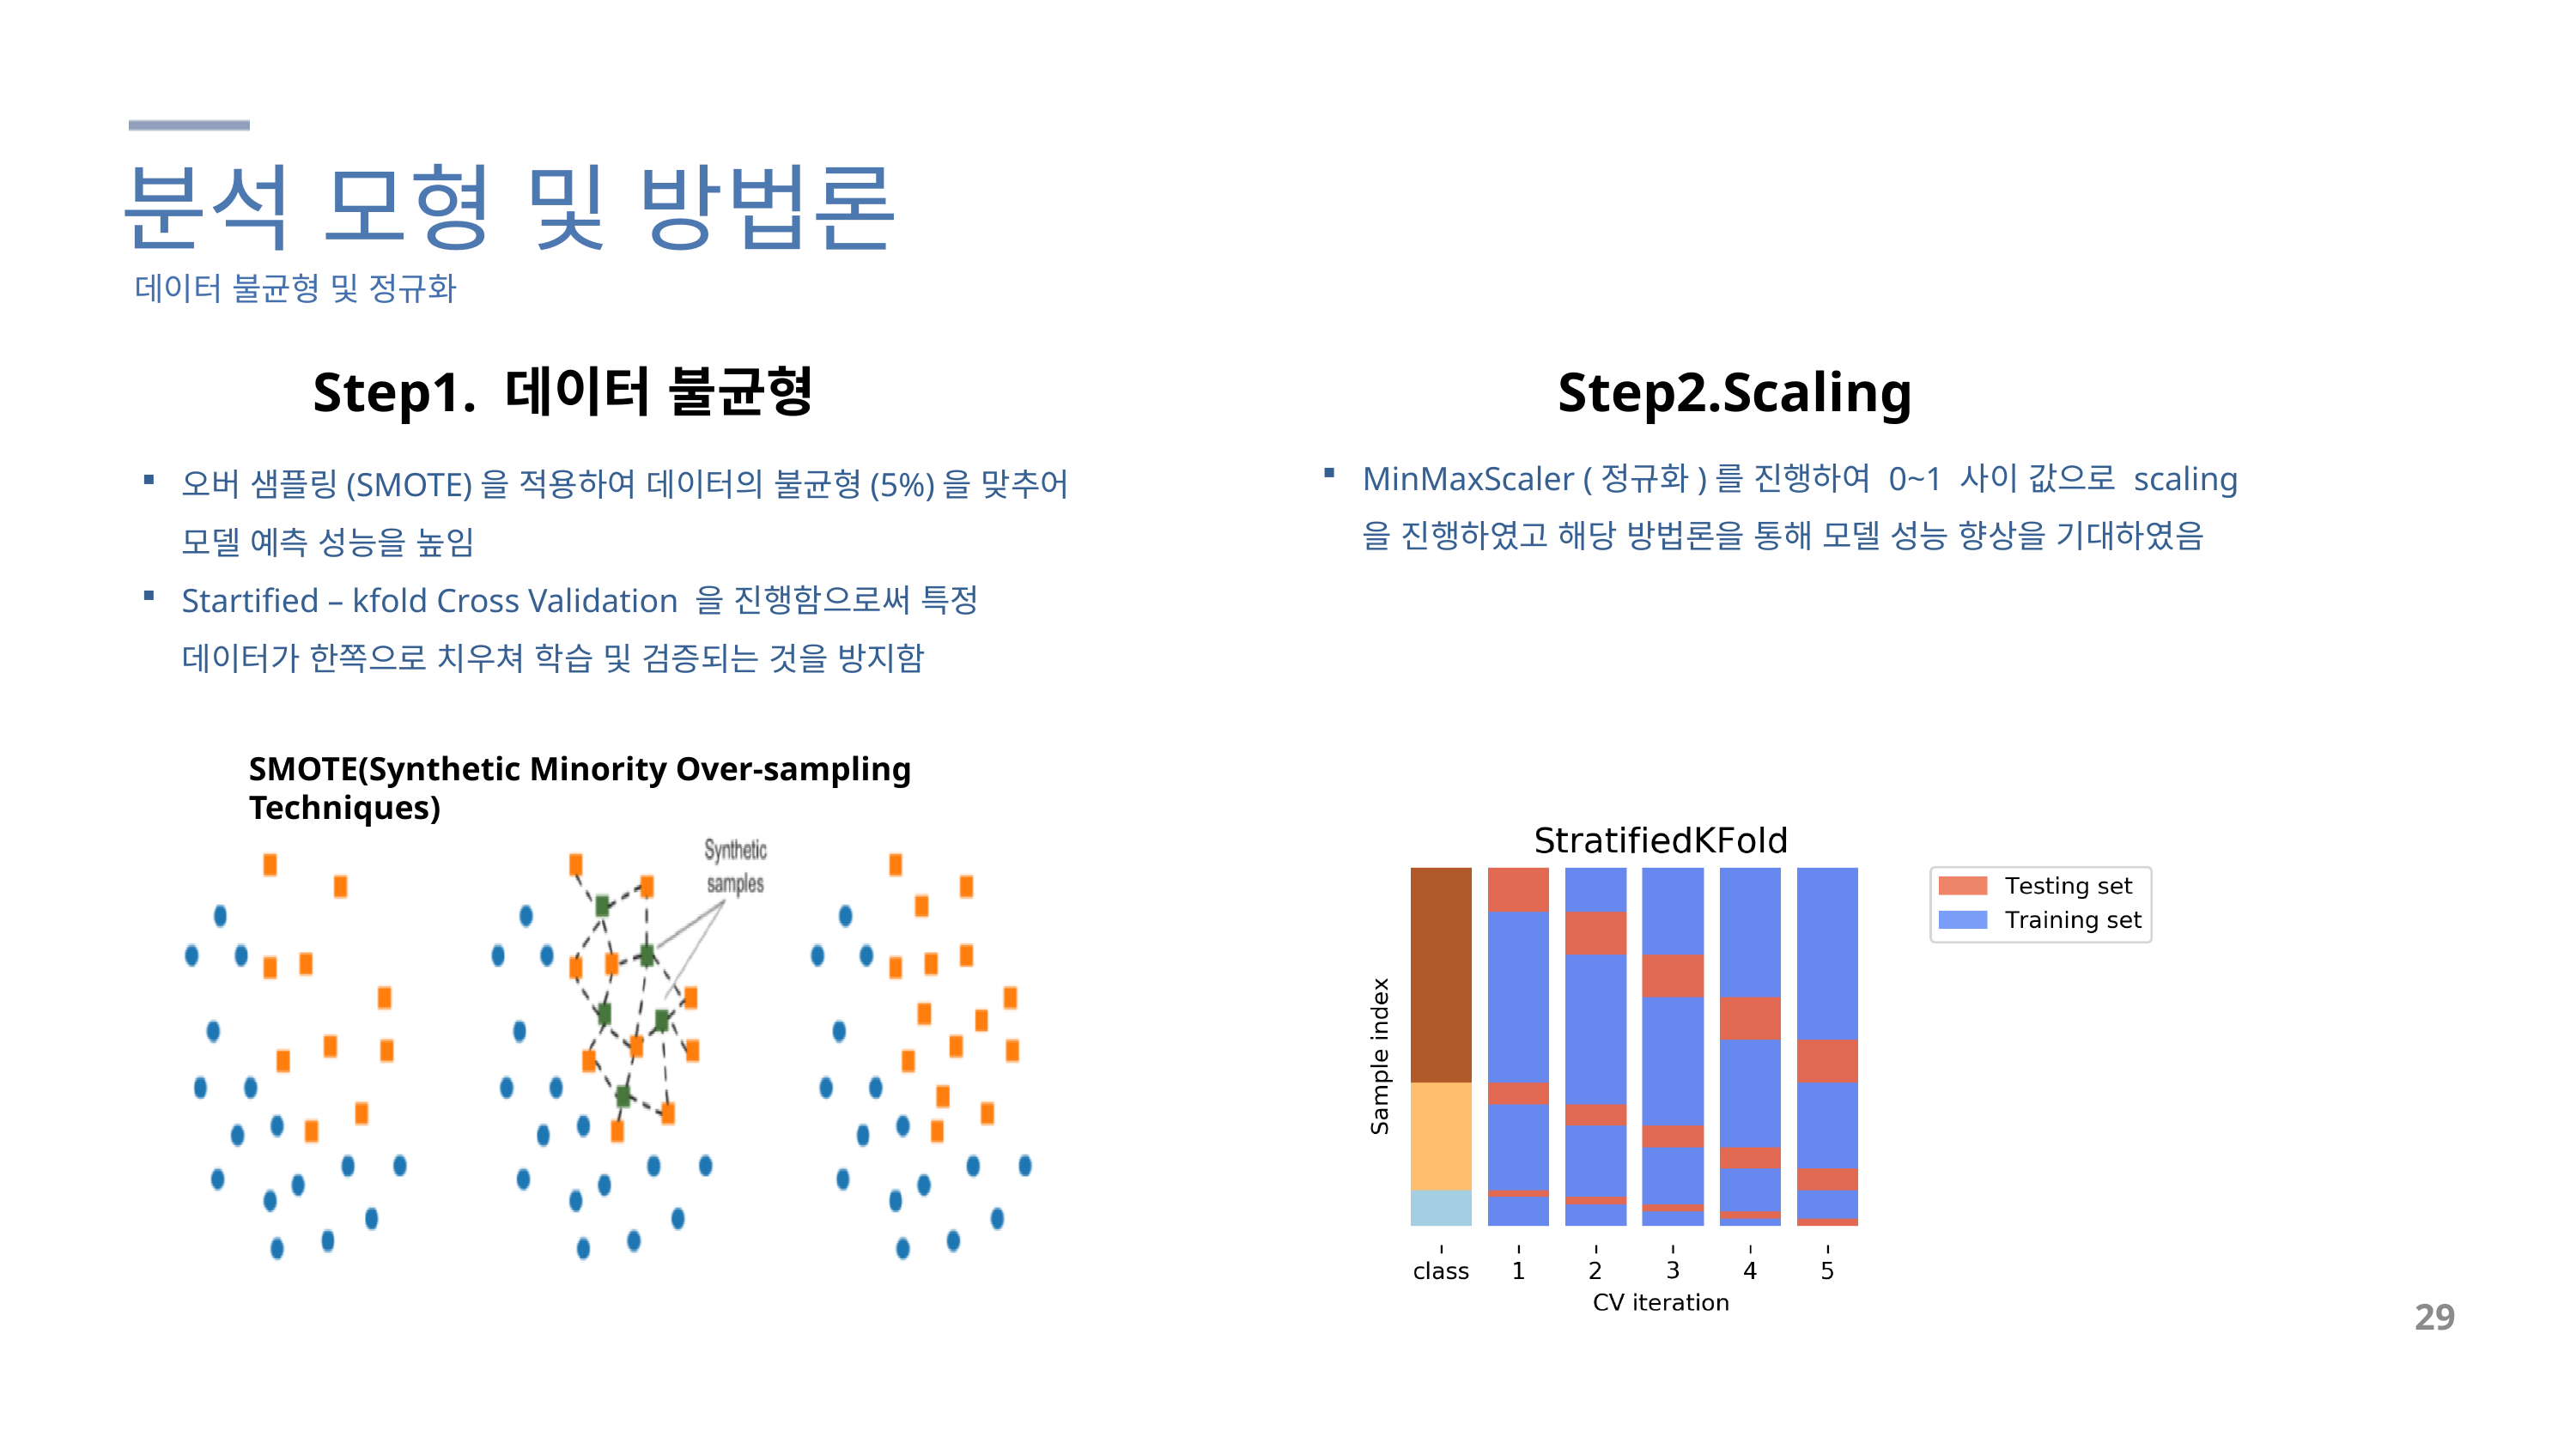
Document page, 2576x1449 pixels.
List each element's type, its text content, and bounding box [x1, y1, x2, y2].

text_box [140, 809, 1083, 1288]
text_box SMOTE(Synthetic Minority Over-sampling Techniques) [236, 742, 1116, 833]
text_box Step1. 데이터 불균형 [300, 351, 881, 429]
text_box Step2.Scaling [1545, 351, 2126, 432]
text_box MinMaxScaler (정규화)를 진행하여 0~1 사이 값으로 scaling을 진행하였고 해당 방법론을 통해 모델 성능 향상을 기대하였음 [1309, 432, 2275, 561]
text_box 데이터 불균형 및 정규화 [121, 262, 515, 314]
picture [1354, 809, 2169, 1332]
slide_number 29 [2168, 1293, 2469, 1345]
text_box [128, 106, 250, 146]
text_box 오버 샘플링(SMOTE)을 적용하여 데이터의 불균형(5%)을 맞추어 모델 예측 성능을 높임 Startified – kfold Cross Validation 을 진행함으로써 특정 데이터가 한쪽으로 치우쳐 학습 및 검증되는 것을 방지함 [128, 439, 1095, 684]
text_box 분석 모형 및 방법론 [107, 142, 945, 269]
